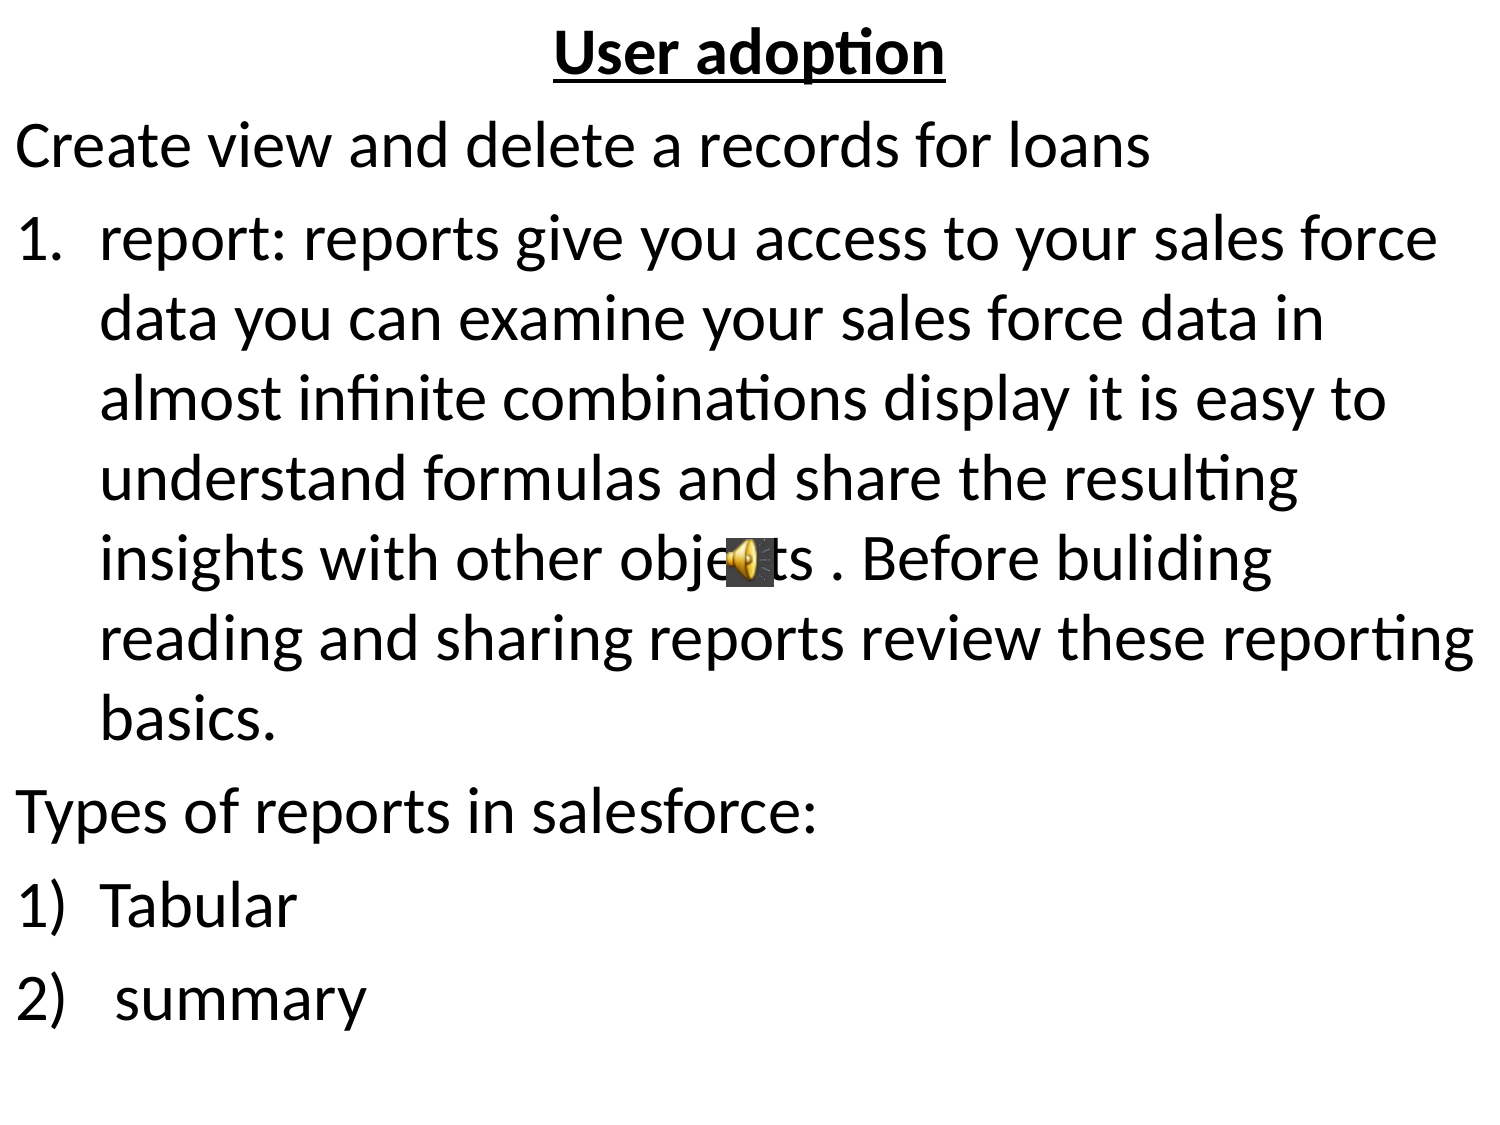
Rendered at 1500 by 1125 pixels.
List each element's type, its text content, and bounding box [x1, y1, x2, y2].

picture [724, 537, 776, 588]
list User adoption Create view and delete a records for loans report: reports give you access to your sales force data you can examine your sales force data in almost infinite combinations display it is easy to understand formulas and share the resulting insights with other objects . Before buliding reading and sharing reports review these reporting basics. Types of reports in salesforce: Tabular summary [0, 0, 1500, 1125]
